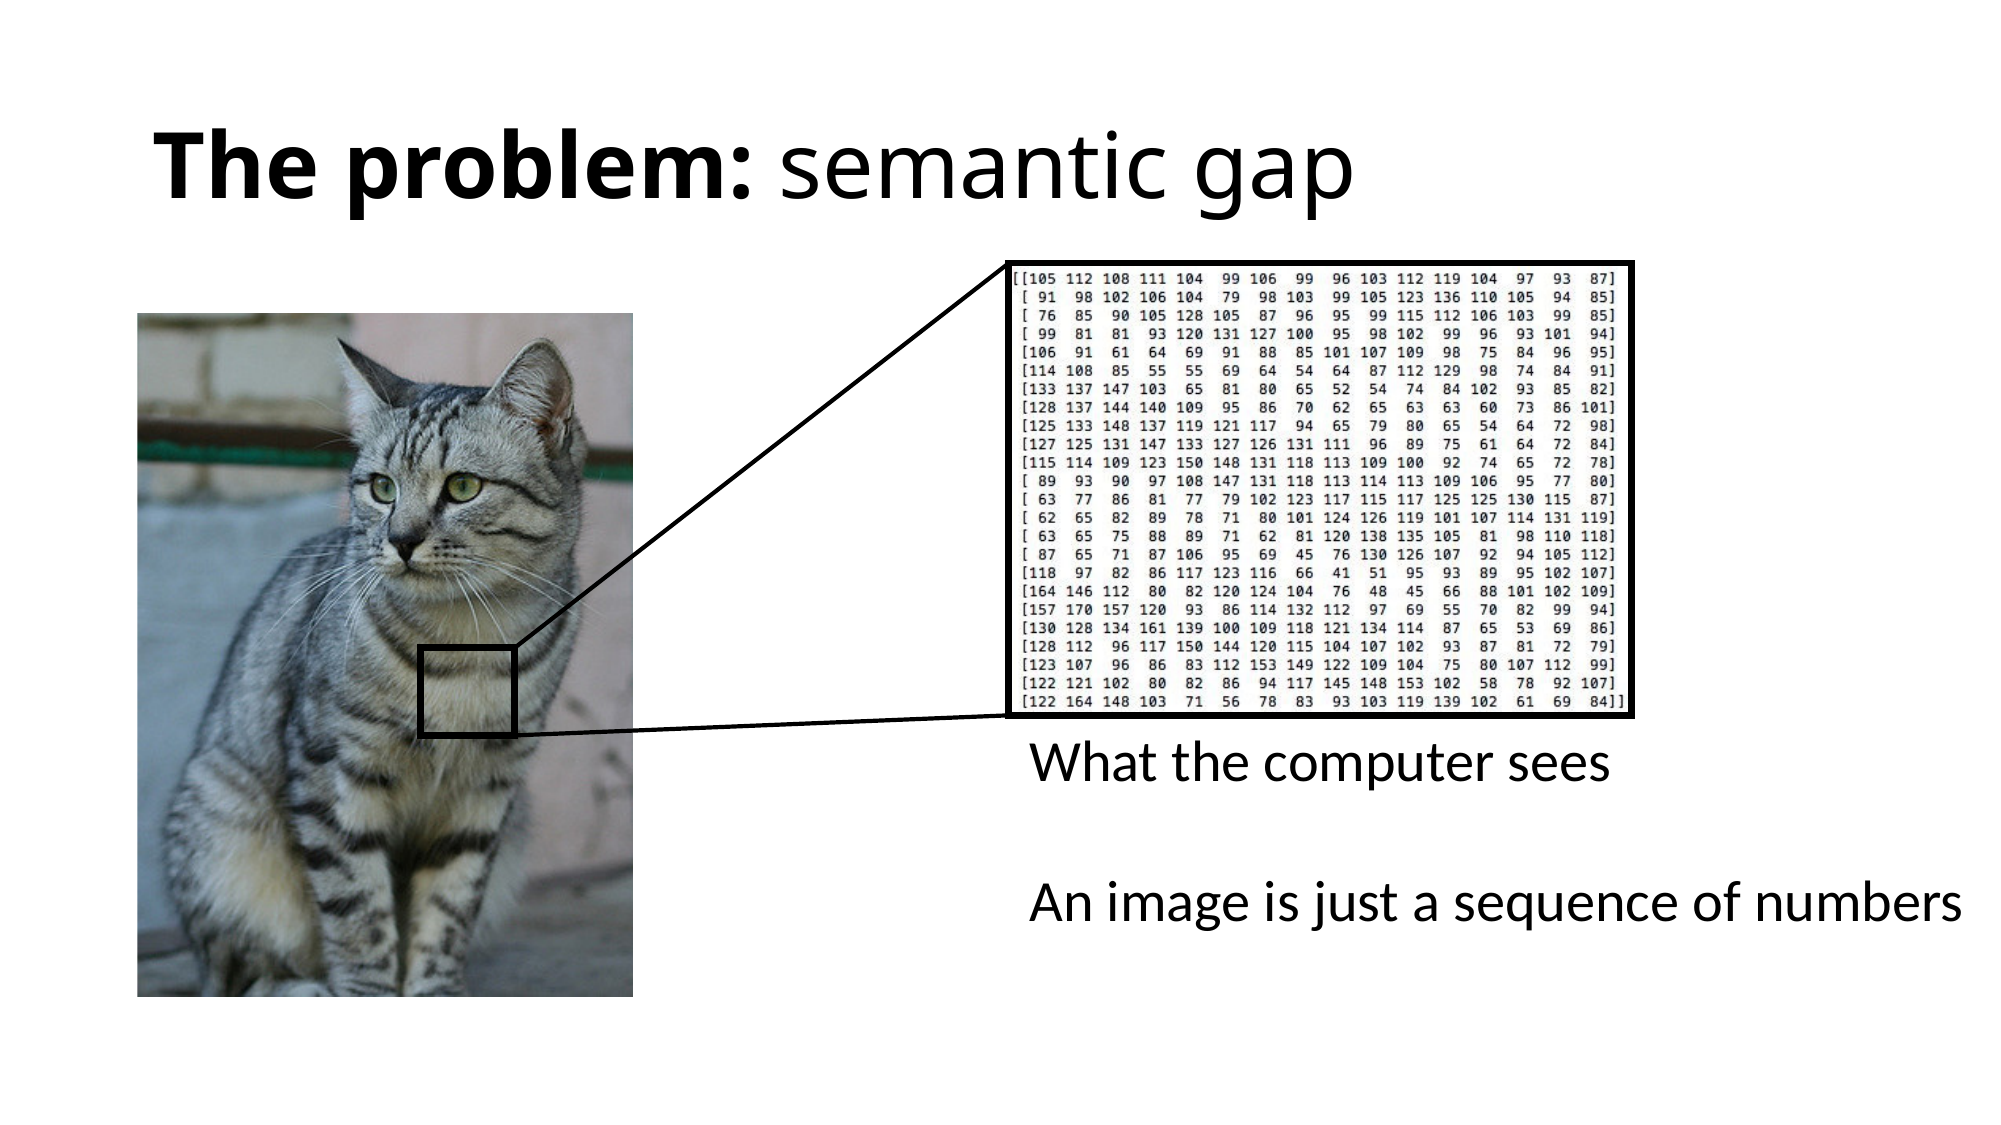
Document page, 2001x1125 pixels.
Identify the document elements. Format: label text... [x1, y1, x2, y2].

title The problem: semantic gap [137, 59, 1863, 278]
text_box What the computer sees An image is just a sequence of numbers [1014, 715, 1979, 941]
picture [1008, 263, 1632, 716]
picture [137, 313, 633, 997]
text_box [514, 715, 1009, 736]
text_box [514, 263, 1009, 648]
